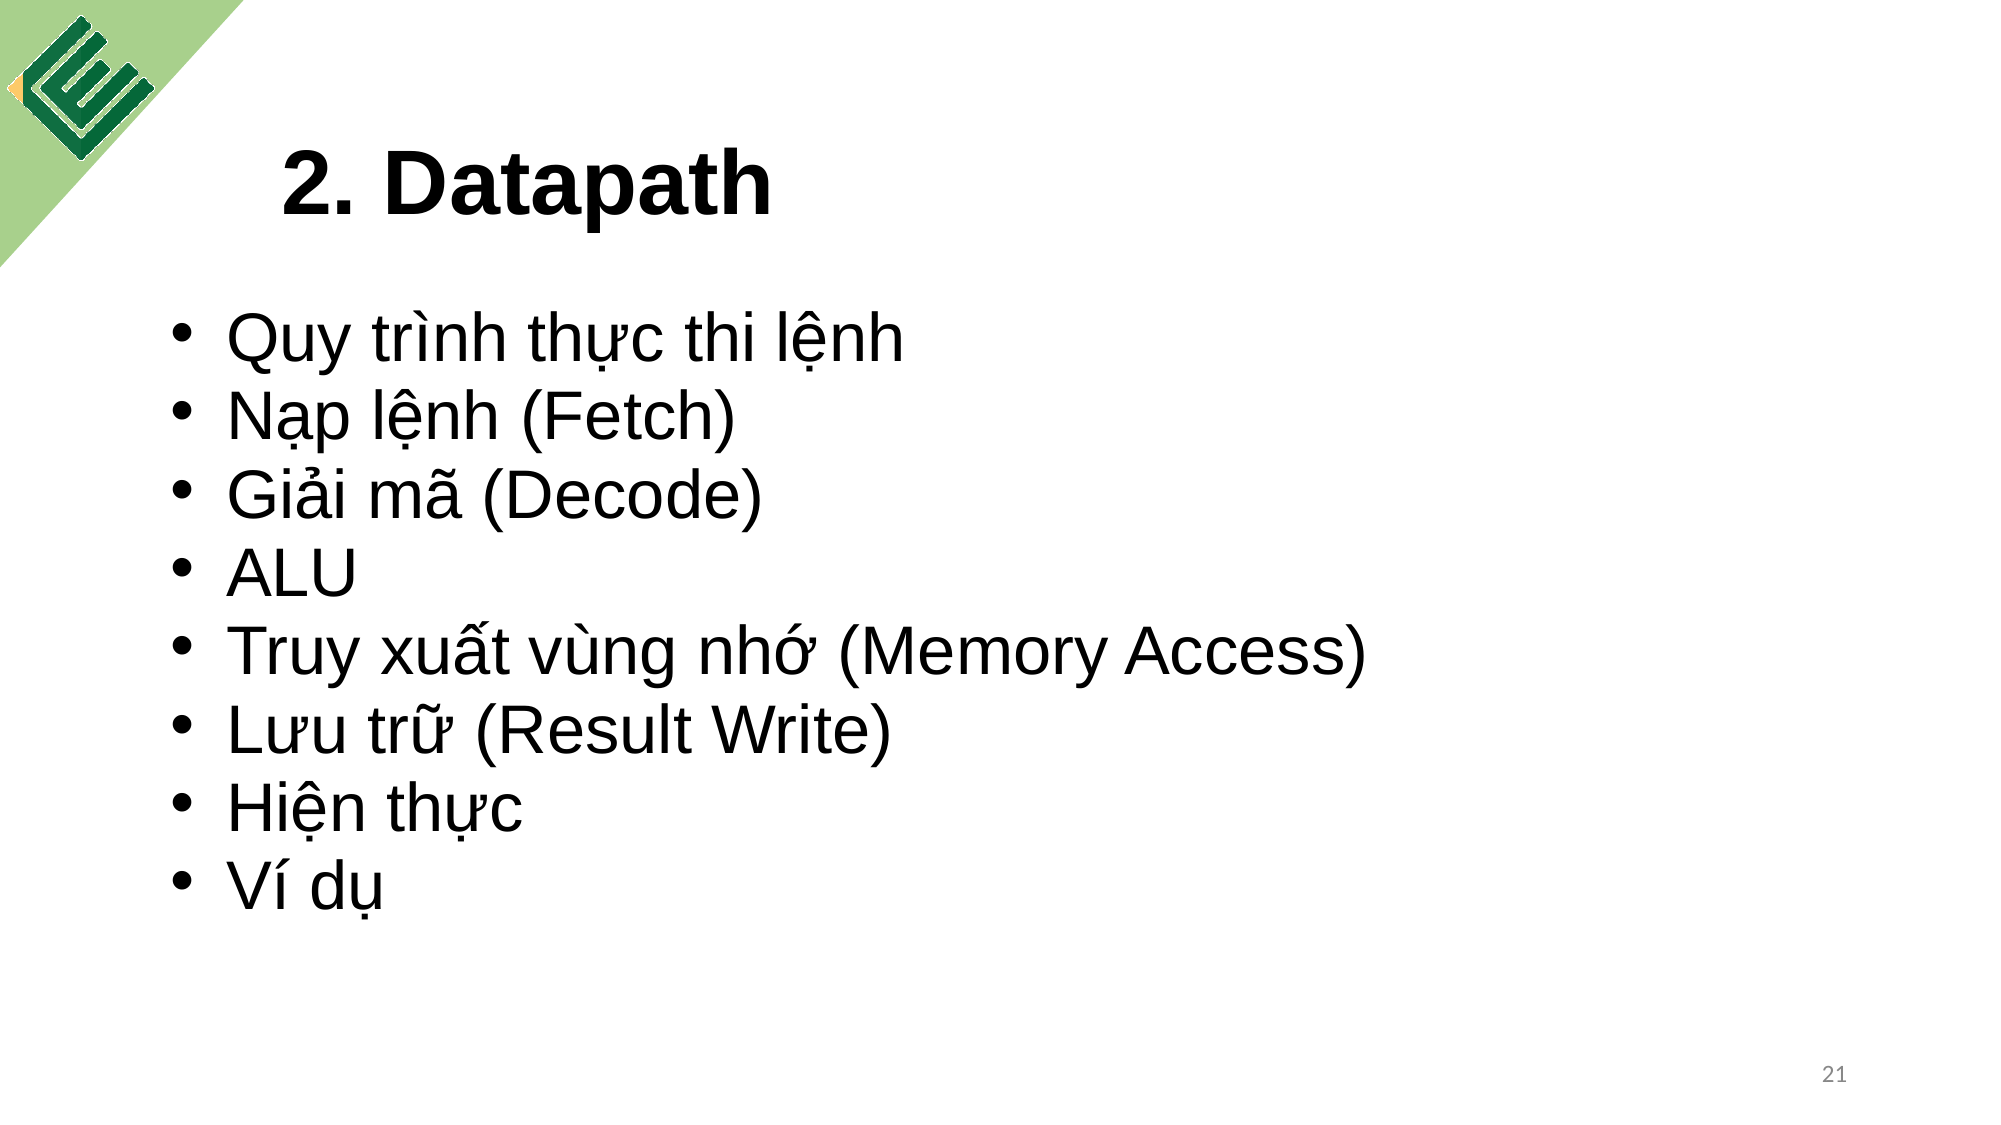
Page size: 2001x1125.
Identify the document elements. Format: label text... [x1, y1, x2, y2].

list Quy trình thực thi lệnh Nạp lệnh (Fetch) Giải mã (Decode) ALU Truy xuất vùng nhớ (Memory Access) Lưu trữ (Result Write) Hiện thực Ví dụ [155, 307, 1814, 935]
text_box 2. Datapath [266, 92, 1783, 278]
slide_number ‹#› [1412, 1042, 1863, 1103]
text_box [0, 0, 251, 276]
